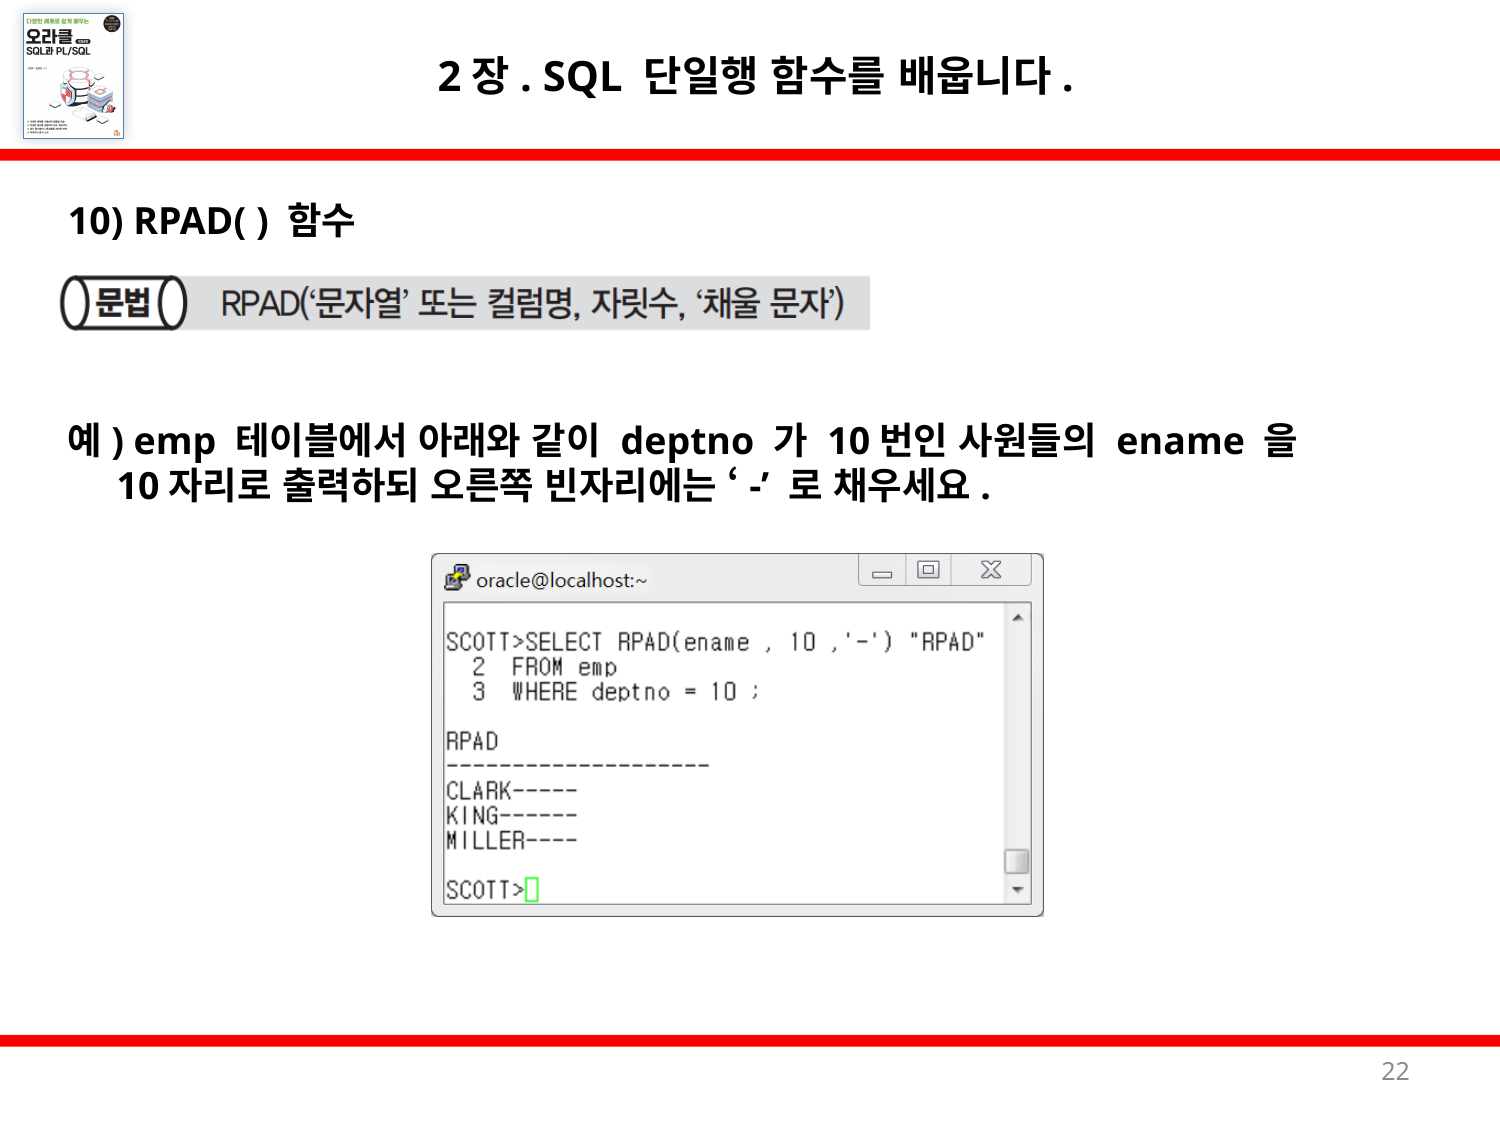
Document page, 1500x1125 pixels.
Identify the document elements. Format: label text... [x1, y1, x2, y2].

picture [52, 269, 870, 334]
text_box 10) RPAD( ) 함수 [51, 182, 1437, 257]
picture [23, 13, 125, 140]
text_box 예) emp 테이블에서 아래와 같이 deptno 가 10번인 사원들의 ename 을 10자리로 출력하되 오른쪽 빈자리에는 ‘-’ 로 채우세요. [51, 371, 1461, 553]
slide_number 22 [1074, 1042, 1425, 1103]
text_box [0, 1033, 1500, 1049]
text_box 2장. SQL 단일행 함수를 배웁니다. [252, 0, 1260, 151]
text_box [0, 147, 1500, 163]
picture [430, 553, 1044, 918]
